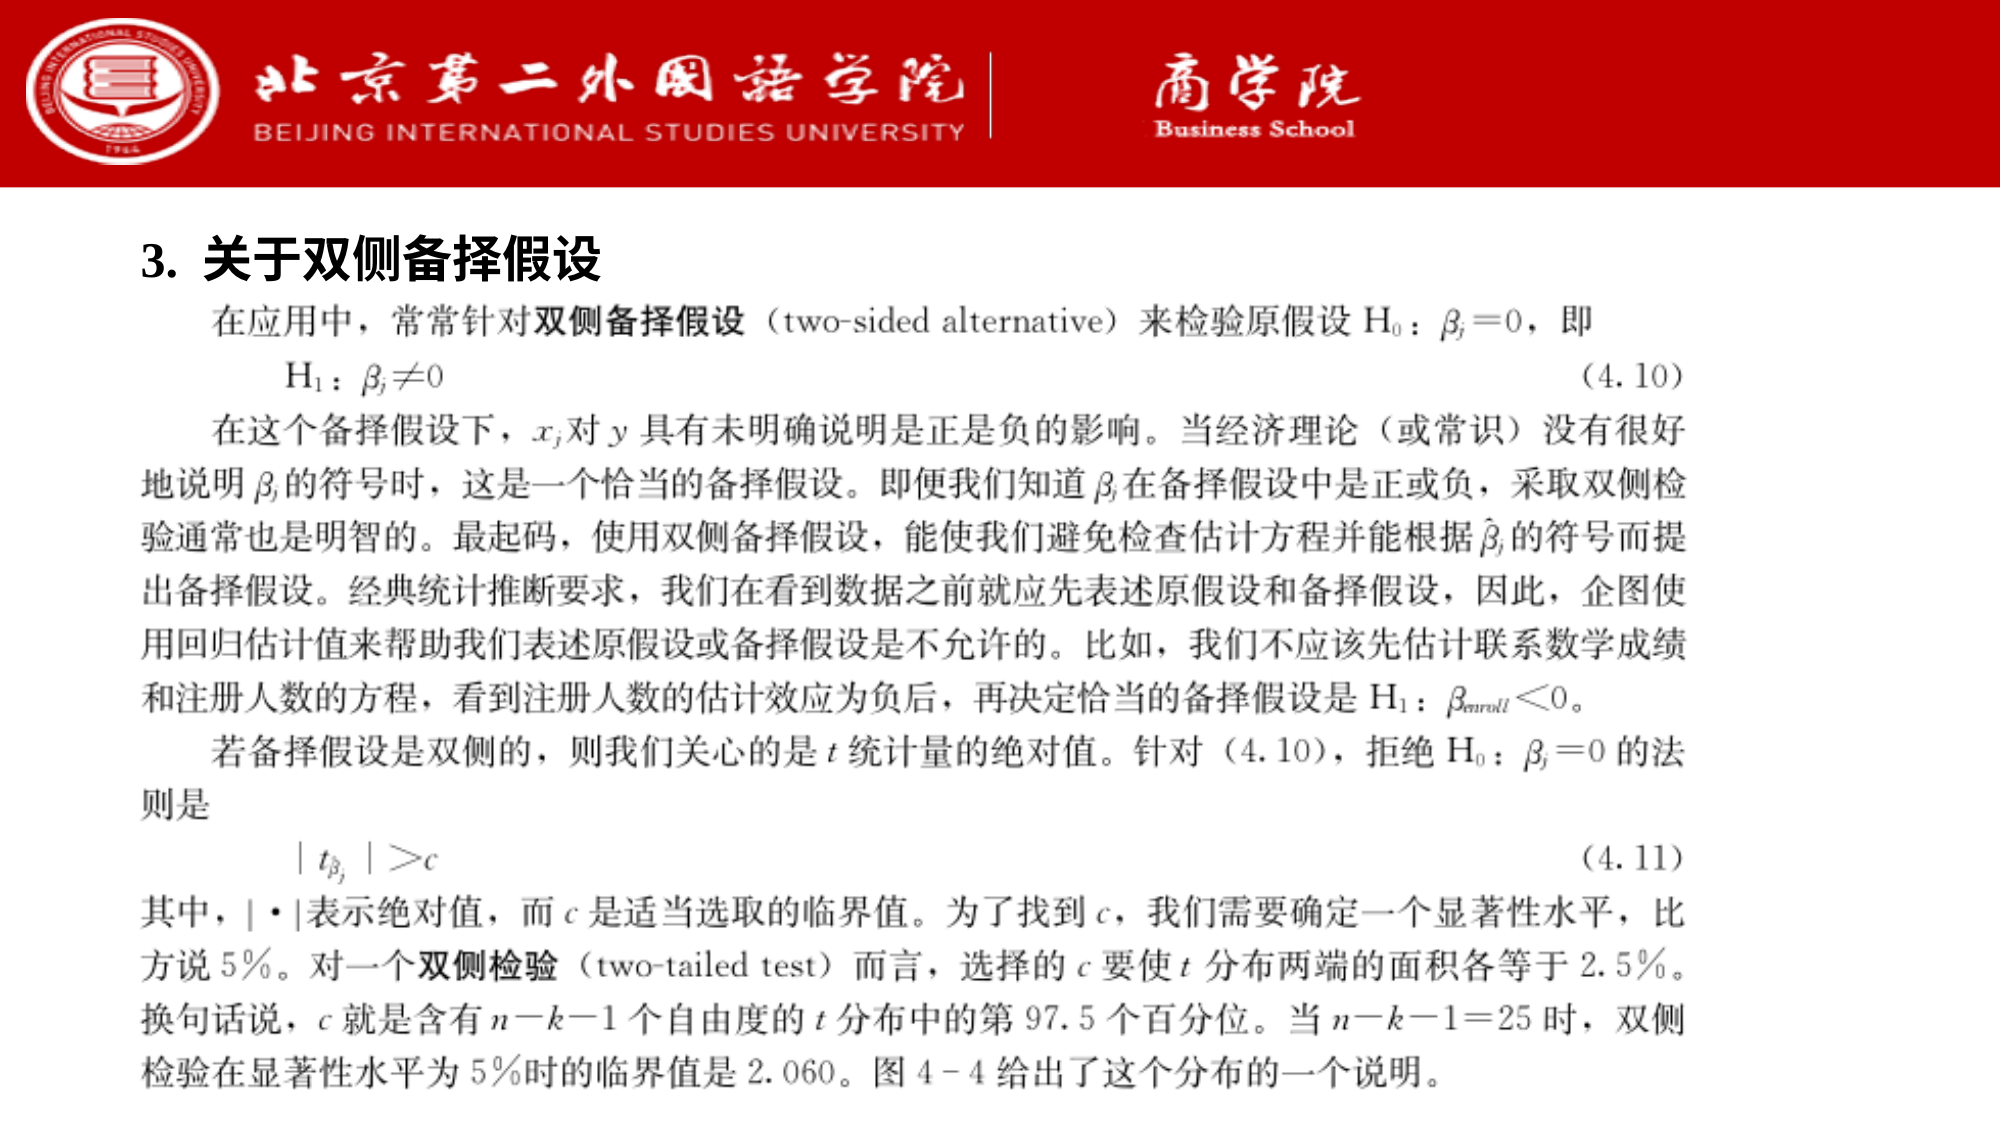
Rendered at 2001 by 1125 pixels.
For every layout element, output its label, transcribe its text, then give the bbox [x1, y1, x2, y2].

picture [122, 290, 1718, 1116]
text_box 3. 关于双侧备择假设 [125, 219, 1662, 290]
picture [26, 18, 1693, 165]
